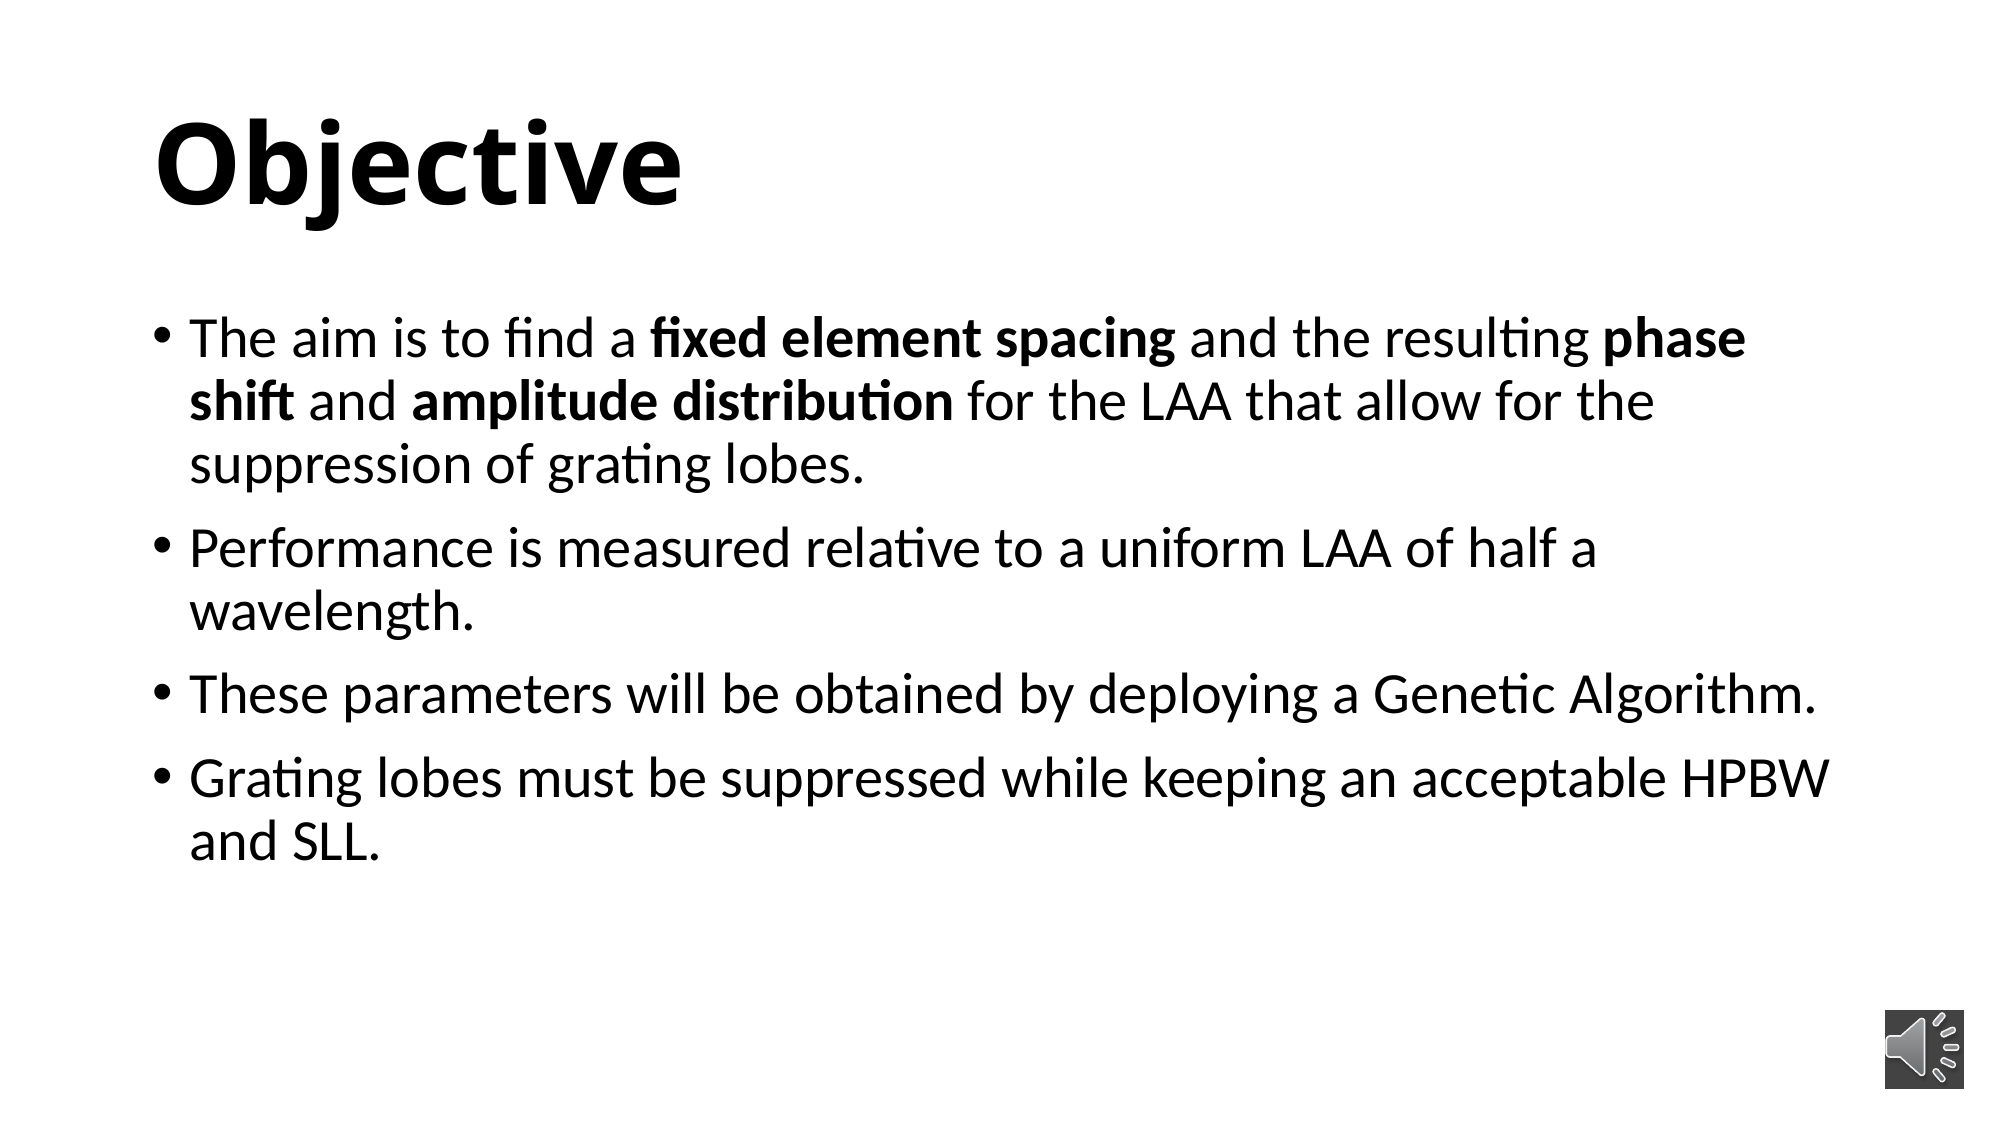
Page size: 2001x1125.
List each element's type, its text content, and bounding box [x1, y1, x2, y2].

picture [1884, 1009, 1965, 1090]
list The aim is to find a fixed element spacing and the resulting phase shift and amplitude distribution for the LAA that allow for the suppression of grating lobes. Performance is measured relative to a uniform LAA of half a wavelength. These parameters will be obtained by deploying a Genetic Algorithm. Grating lobes must be suppressed while keeping an acceptable HPBW and SLL. [137, 299, 1863, 1014]
title Objective [137, 59, 1863, 278]
